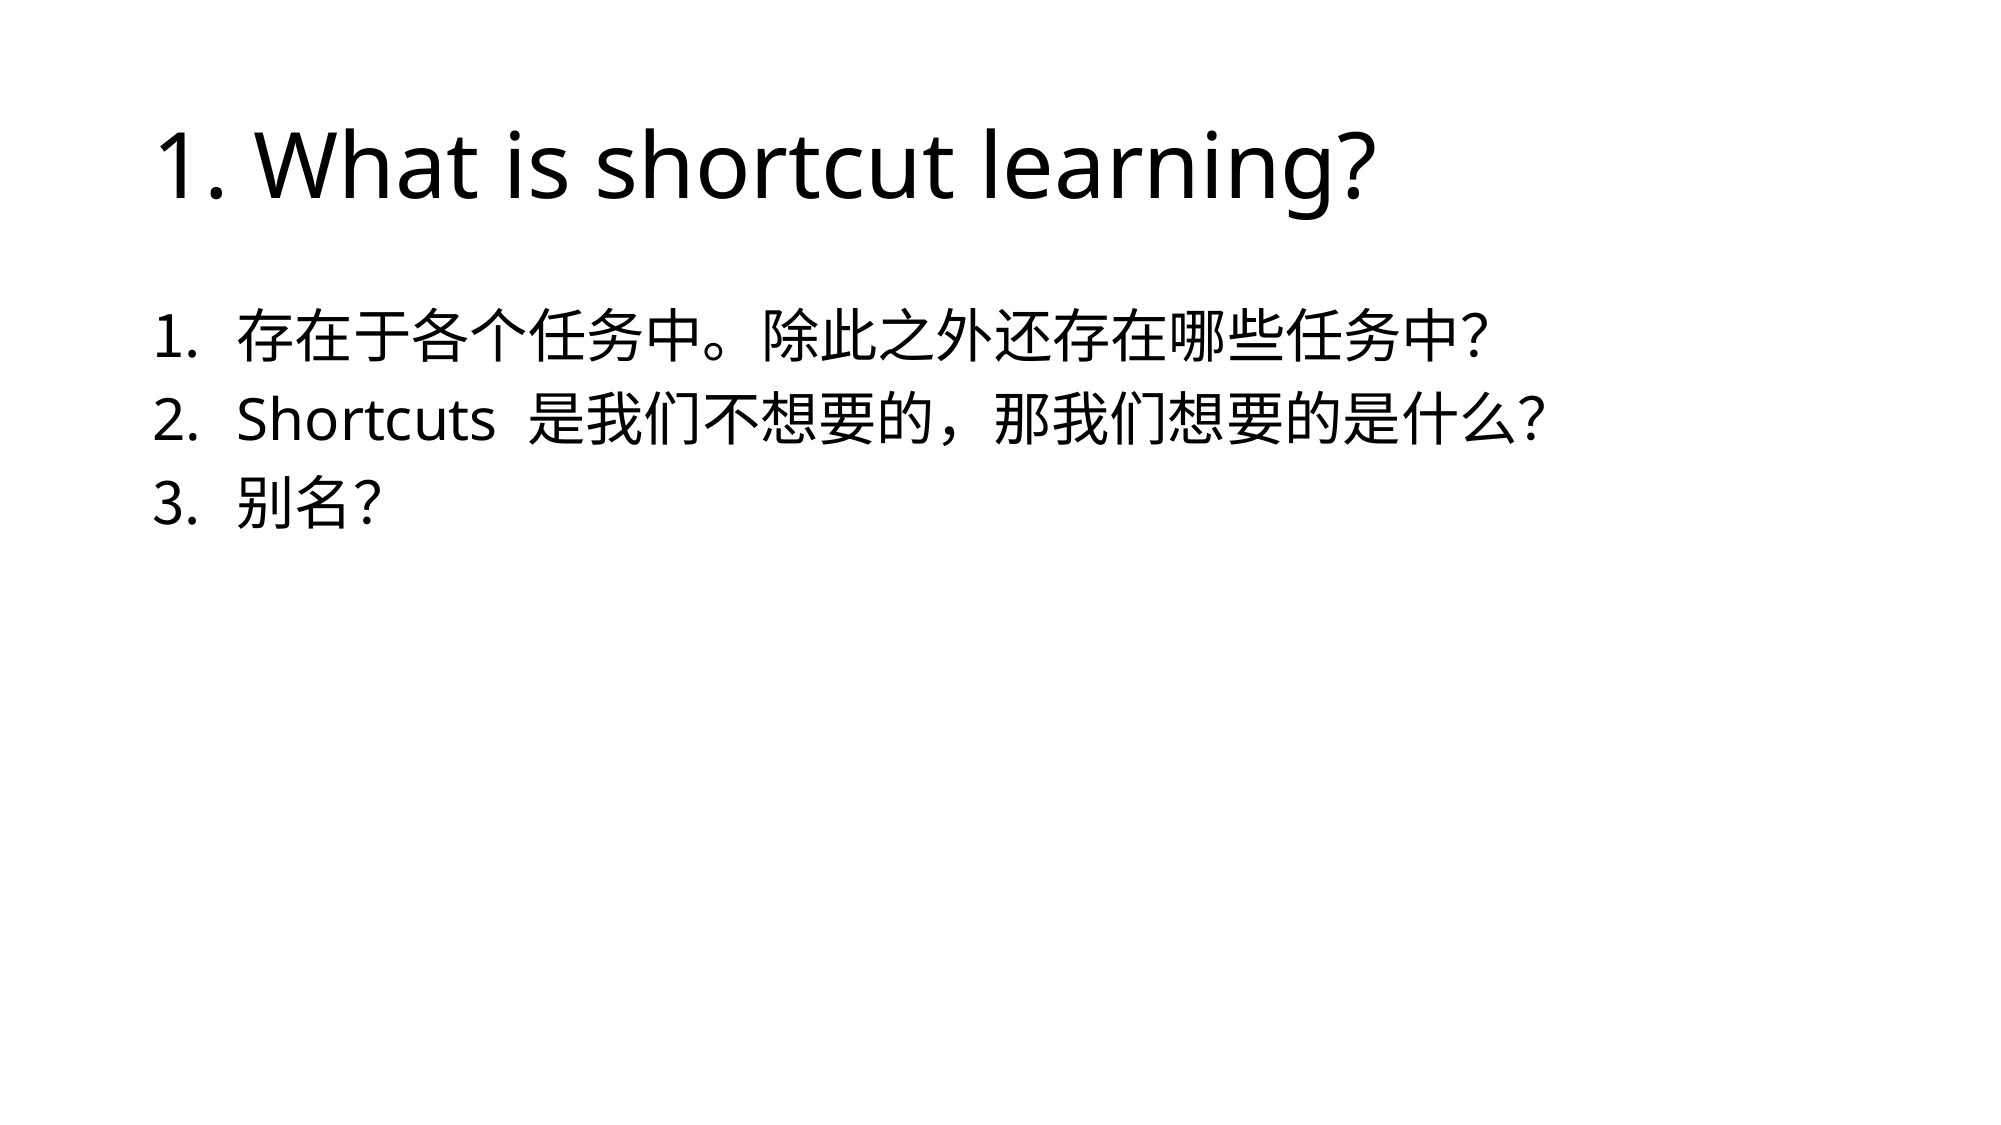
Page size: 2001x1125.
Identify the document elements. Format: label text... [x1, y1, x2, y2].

title 1. What is shortcut learning? [137, 59, 1863, 278]
list 存在于各个任务中。除此之外还存在哪些任务中？ Shortcuts 是我们不想要的，那我们想要的是什么？ 别名？ [137, 299, 1863, 1125]
